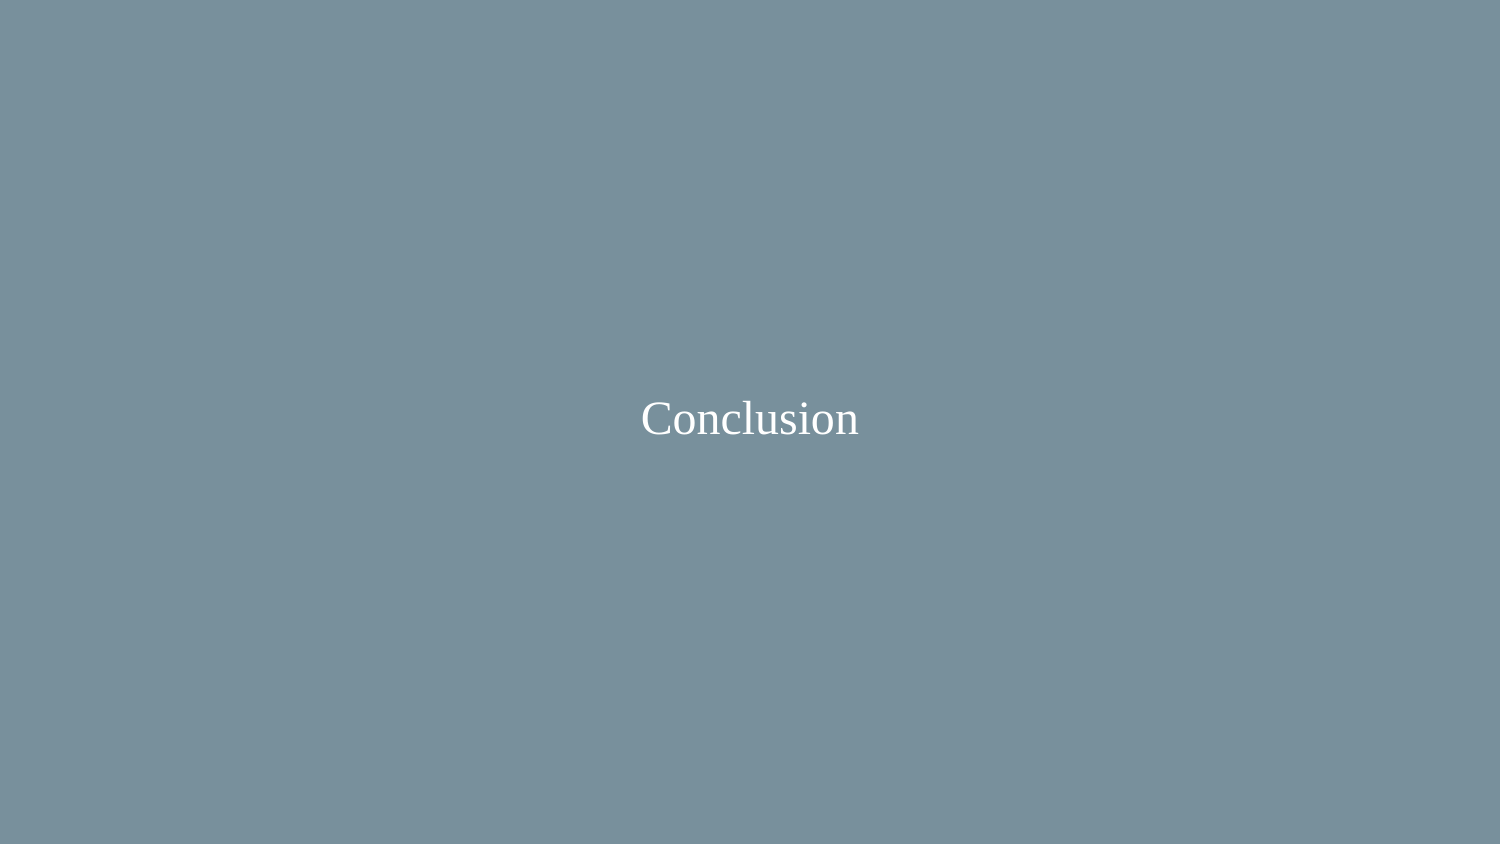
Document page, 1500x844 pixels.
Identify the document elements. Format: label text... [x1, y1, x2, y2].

title Conclusion [0, 385, 1500, 459]
